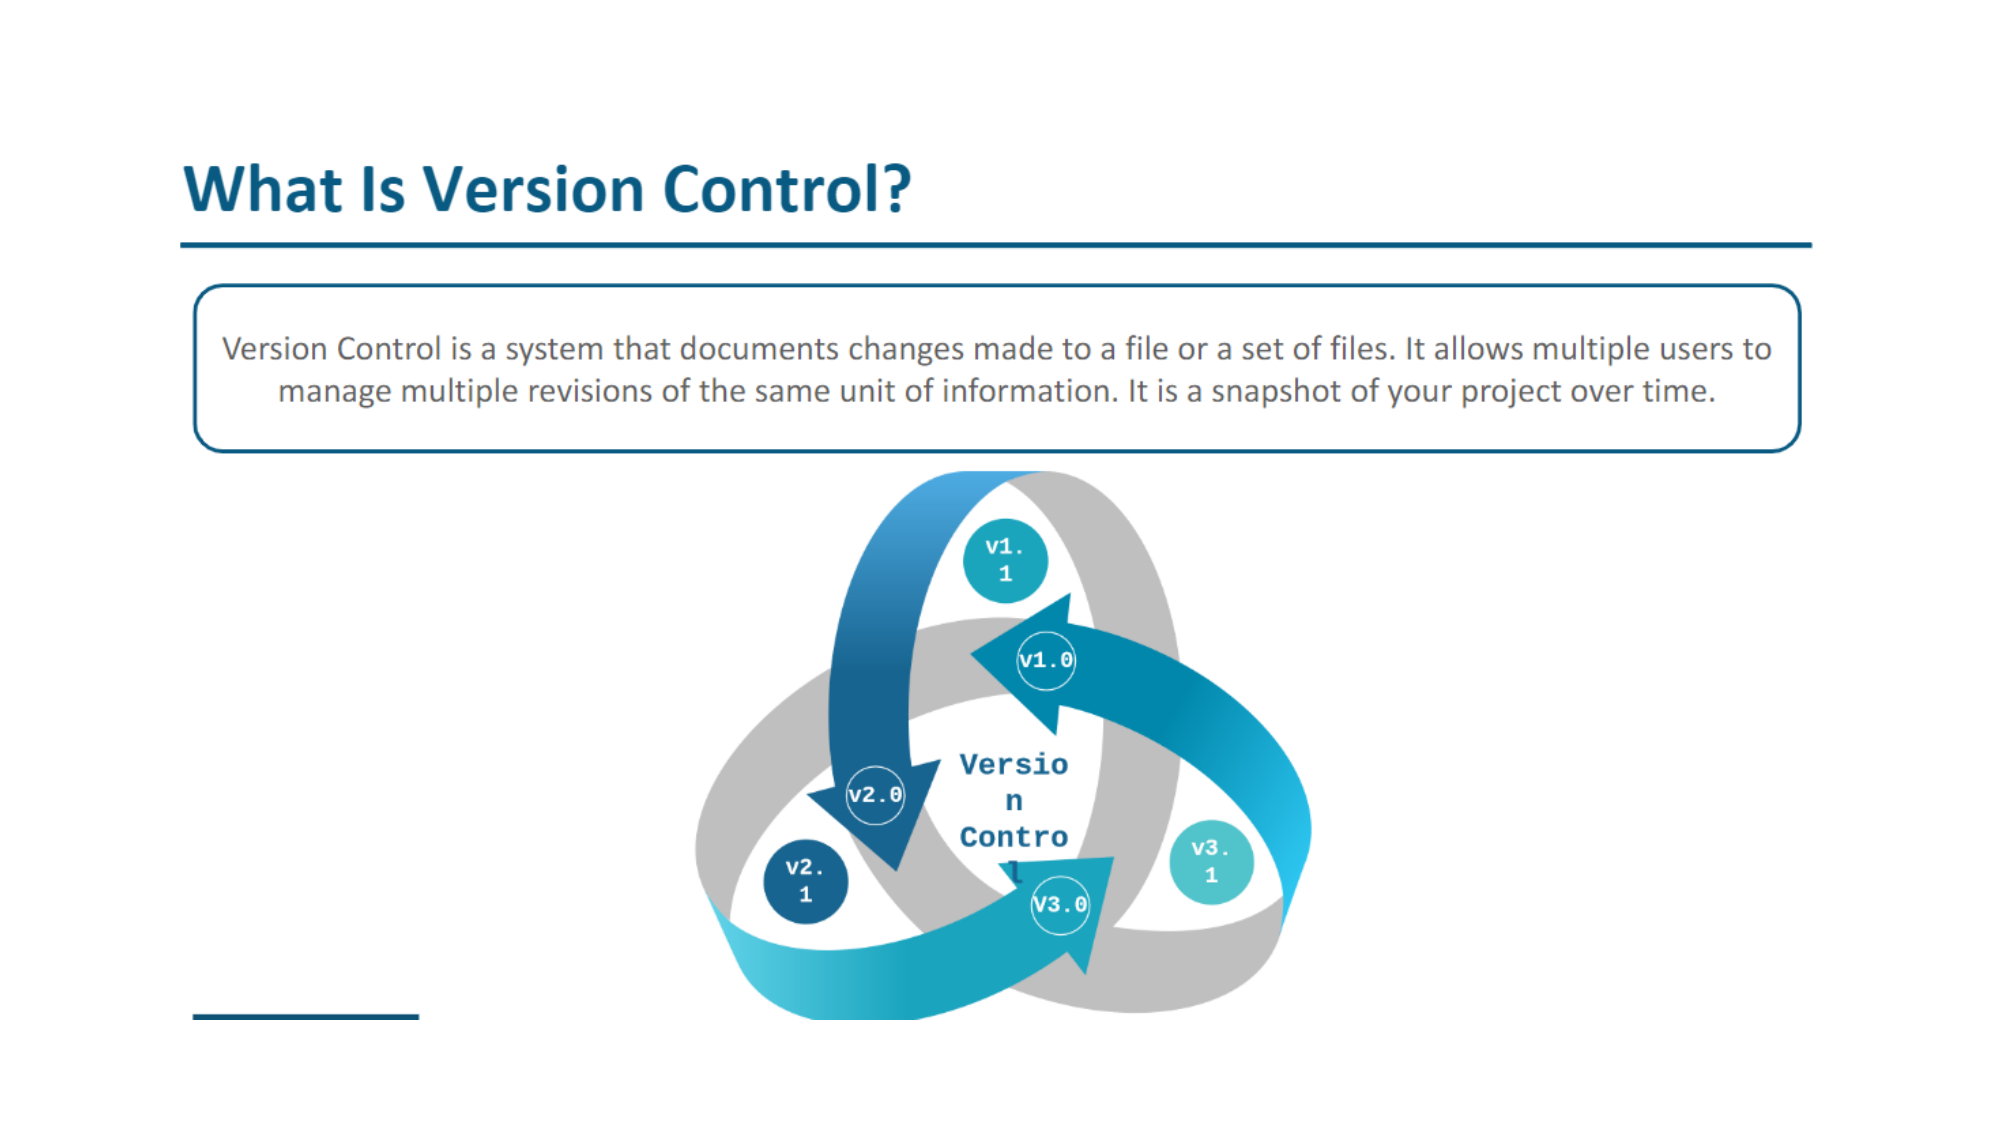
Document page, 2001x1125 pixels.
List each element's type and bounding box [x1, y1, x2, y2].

list [145, 105, 1855, 1020]
